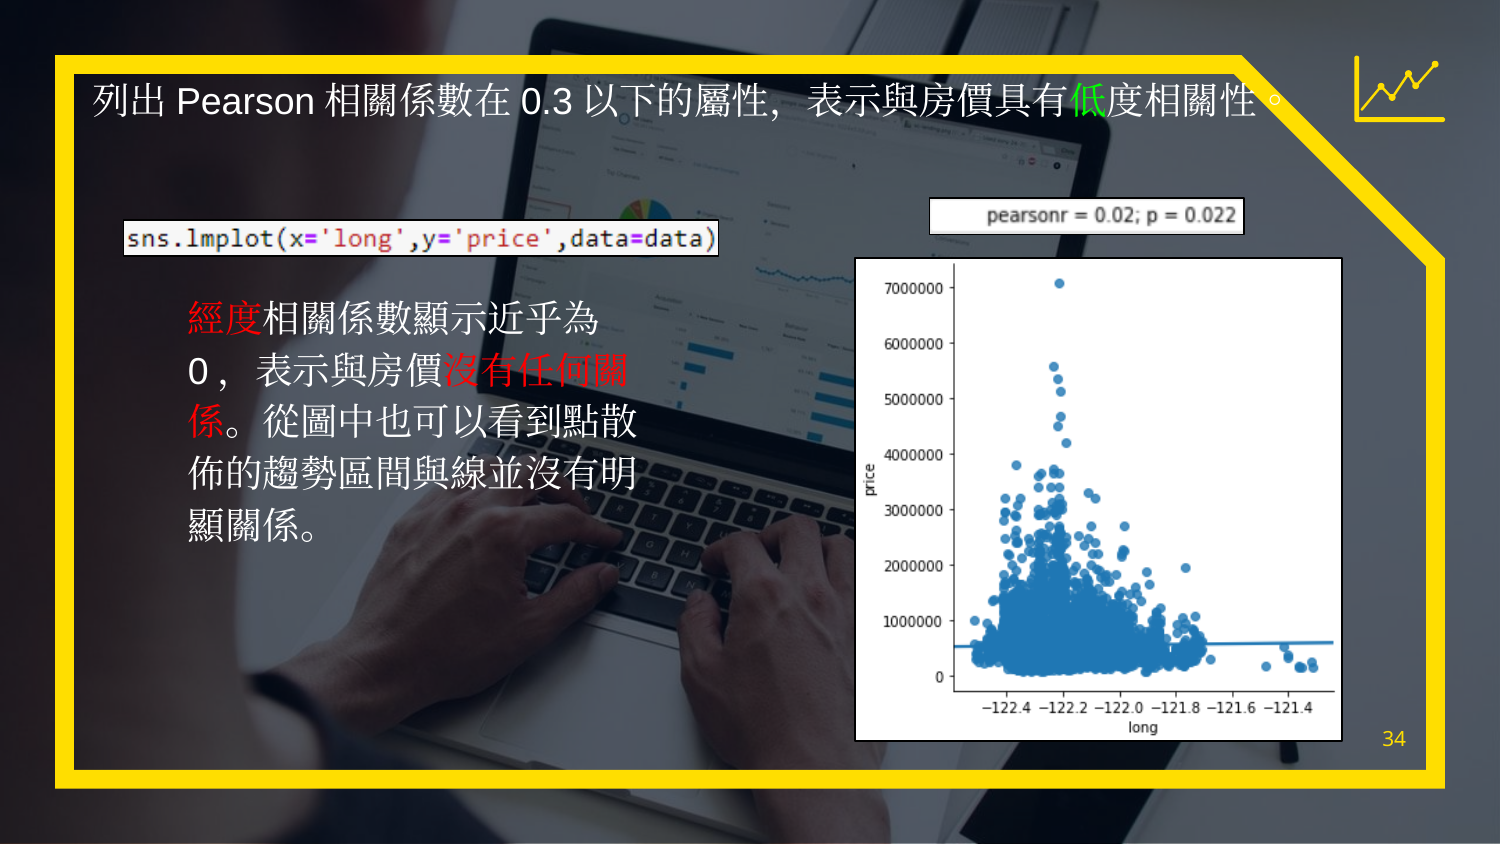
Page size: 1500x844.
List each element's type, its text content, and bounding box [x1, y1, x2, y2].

slide_number 34 [1366, 711, 1406, 755]
picture [0, 0, 1500, 844]
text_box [1354, 55, 1446, 123]
text_box 經度相關係數顯示近乎為0，表示與房價沒有任何關係。從圖中也可以看到點散佈的趨勢區間與線並沒有明顯關係。 [172, 273, 666, 766]
text_box 列出Pearson相關係數在0.3以下的屬性，表示與房價具有低度相關性。 [77, 55, 1377, 210]
